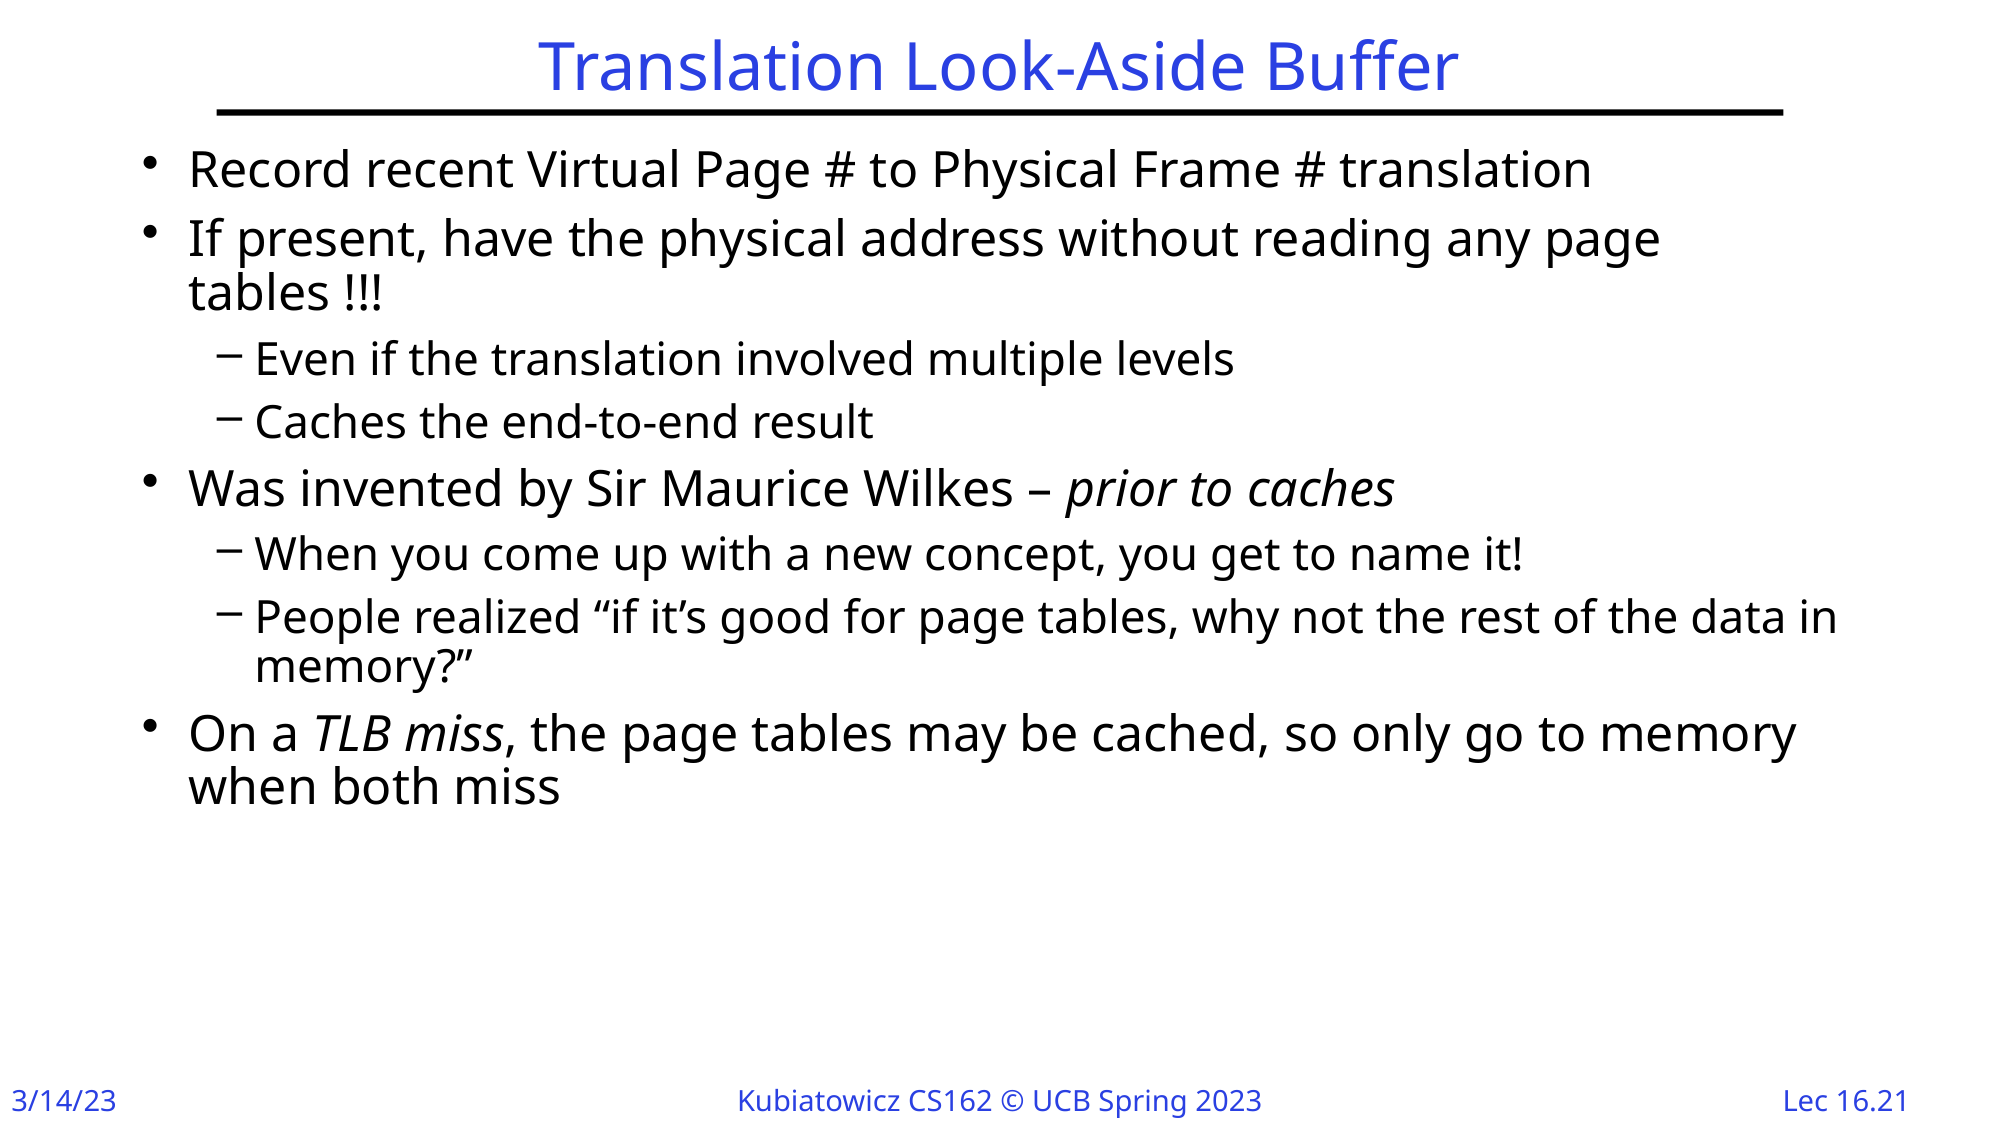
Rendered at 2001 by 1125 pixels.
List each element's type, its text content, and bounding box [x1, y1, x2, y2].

list Record recent Virtual Page # to Physical Frame # translation If present, have the physical address without reading any page tables !!! Even if the translation involved multiple levels Caches the end-to-end result Was invented by Sir Maurice Wilkes – prior to caches When you come up with a new concept, you get to name it! People realized “if it’s good for page tables, why not the rest of the data in memory?” On a TLB miss, the page tables may be cached, so only go to memory when both miss [127, 137, 1873, 900]
title Translation Look-Aside Buffer [216, 24, 1784, 113]
